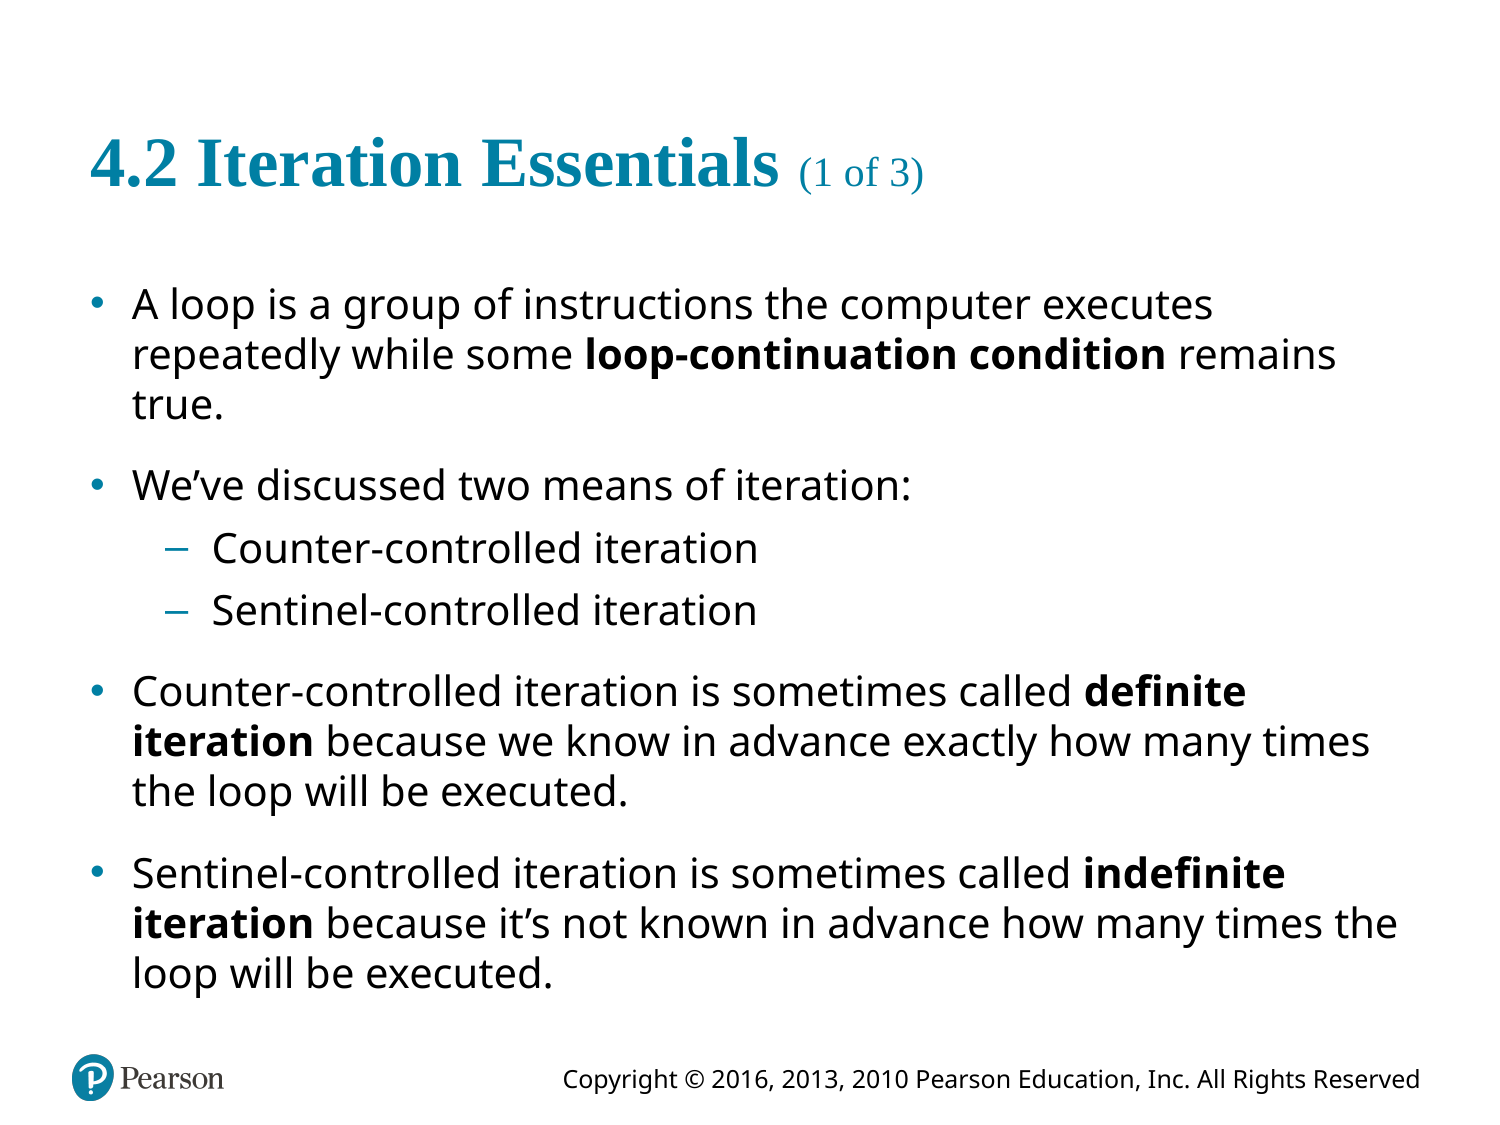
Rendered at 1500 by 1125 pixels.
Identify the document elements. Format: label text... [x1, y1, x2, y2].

title 4.2 Iteration Essentials (1 of 3) [75, 0, 1425, 216]
picture [80, 1063, 106, 1088]
list A loop is a group of instructions the computer executes repeatedly while some loop-continuation condition remains true. We’ve discussed two means of iteration: Counter-controlled iteration Sentinel-controlled iteration Counter-controlled iteration is sometimes called definite iteration because we know in advance exactly how many times the loop will be executed. Sentinel-controlled iteration is sometimes called indefinite iteration because it’s not known in advance how many times the loop will be executed. [75, 262, 1425, 1012]
picture [98, 1054, 224, 1101]
picture [72, 1087, 83, 1101]
picture [72, 1054, 88, 1070]
